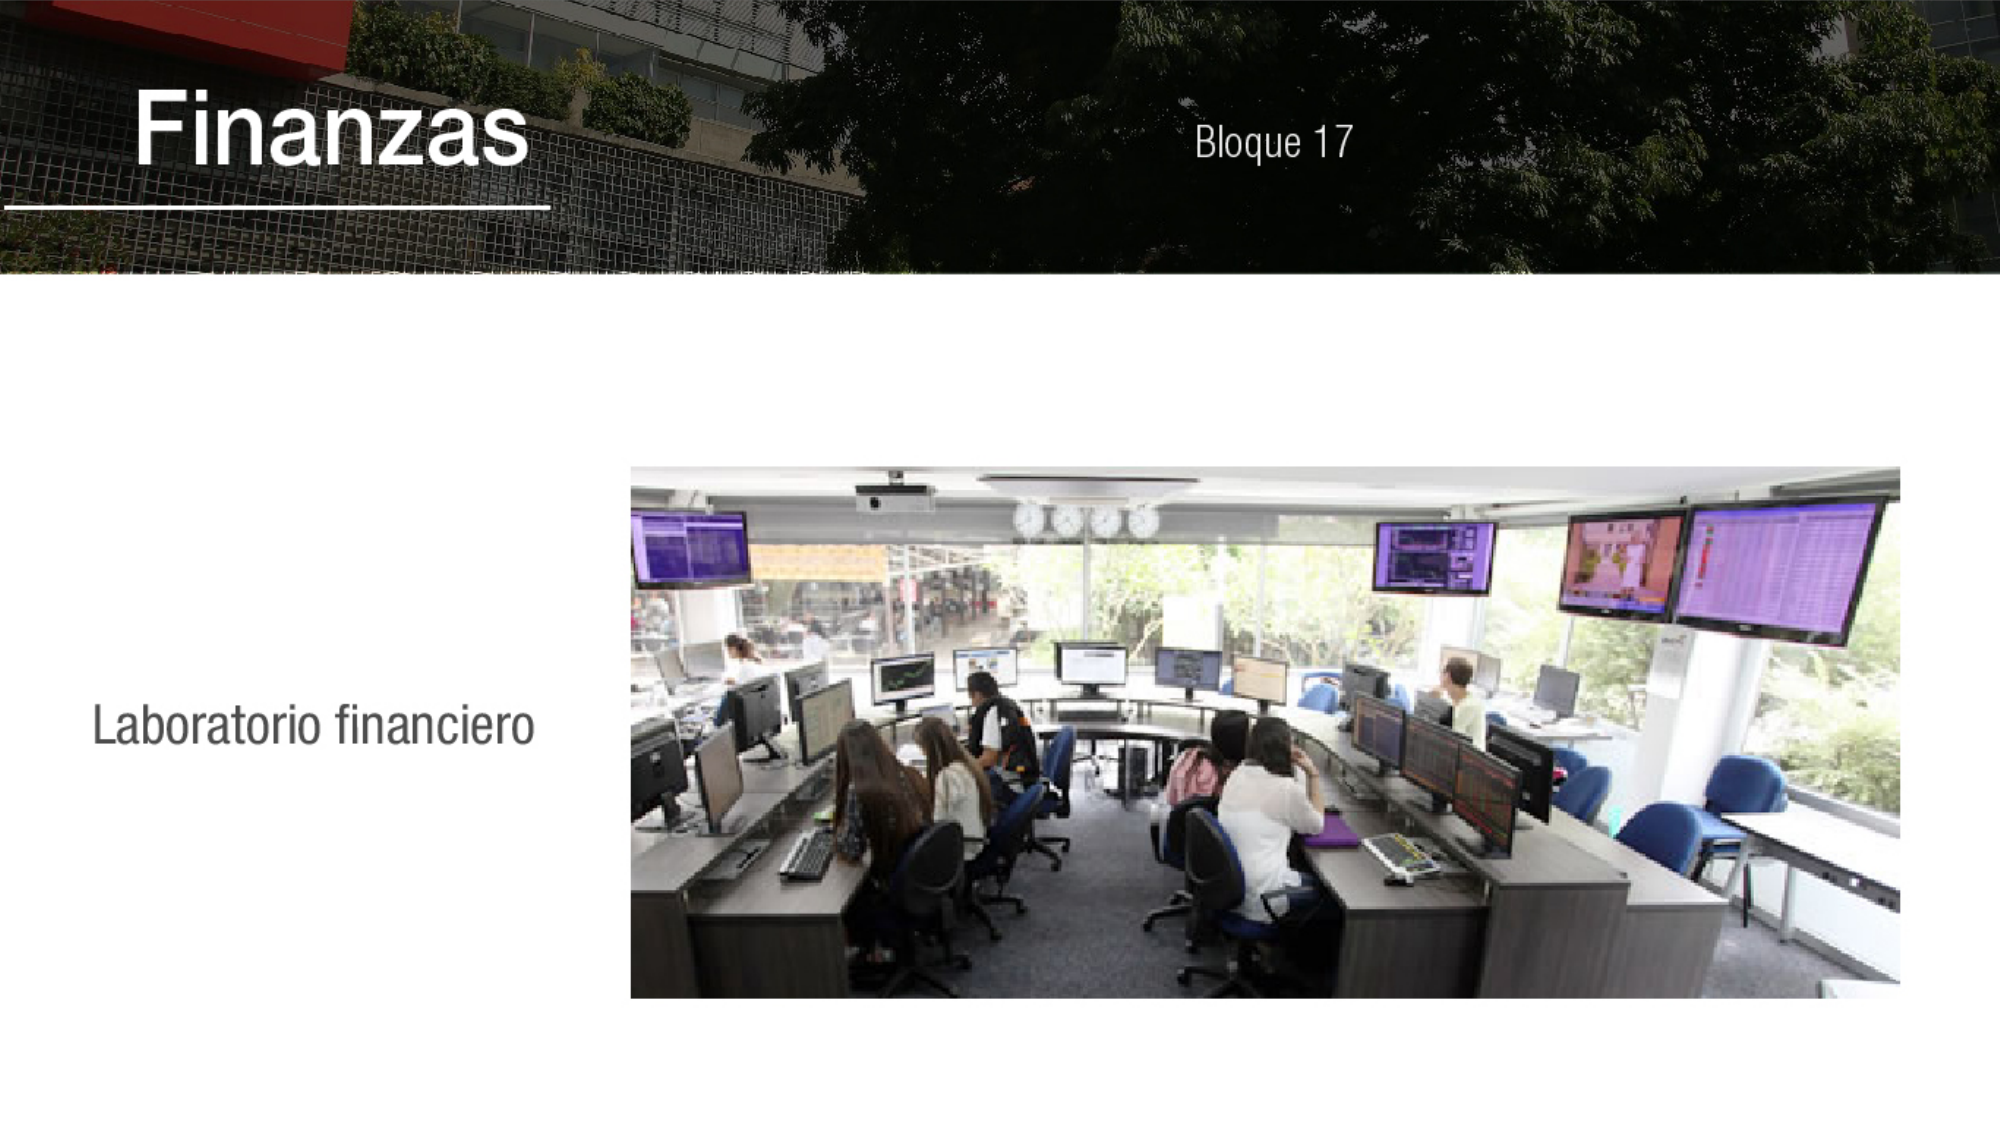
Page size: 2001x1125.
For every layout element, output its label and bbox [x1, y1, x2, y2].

list [0, 0, 2000, 1125]
